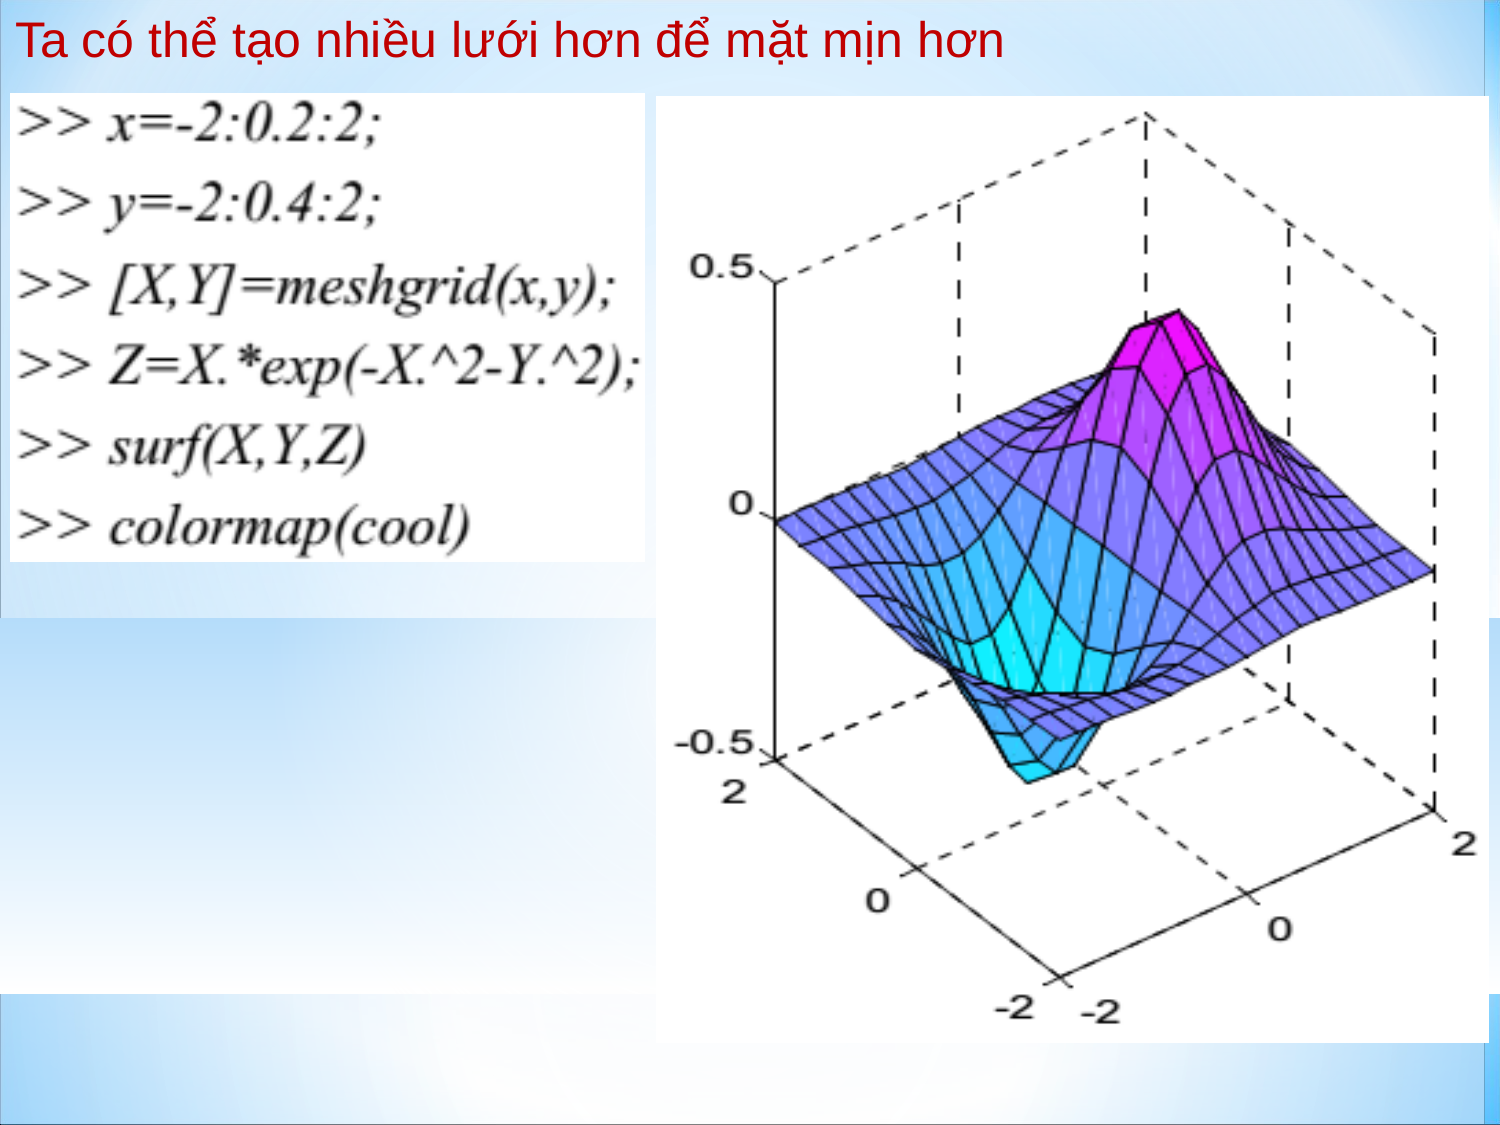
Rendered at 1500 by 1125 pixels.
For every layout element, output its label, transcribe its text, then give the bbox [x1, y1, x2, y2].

picture [0, 76, 1500, 1125]
text_box Ta có thể tạo nhiều lưới hơn để mặt mịn hơn [0, 0, 1500, 76]
